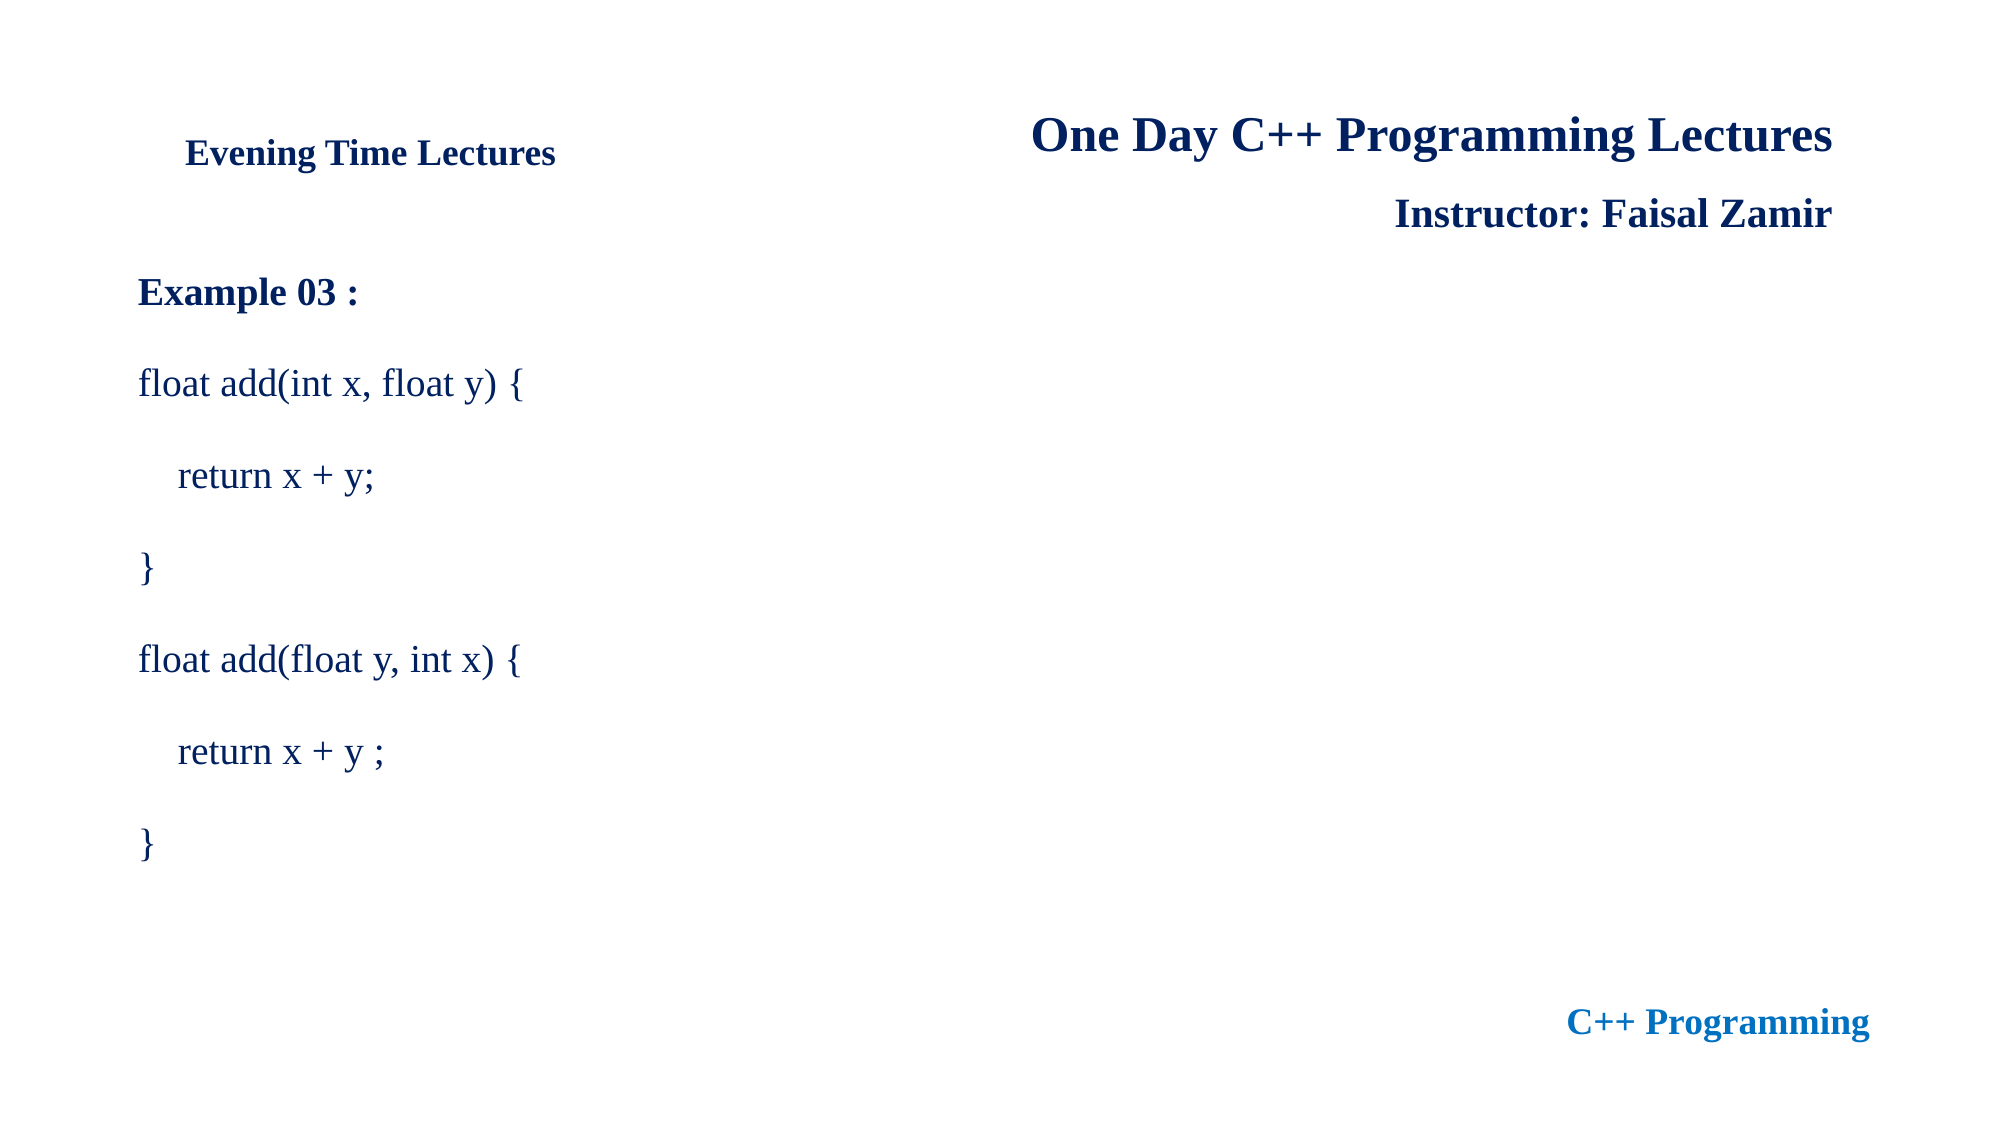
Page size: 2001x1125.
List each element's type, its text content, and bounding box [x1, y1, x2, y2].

list Example 03 : float add(int x, float y) { return x + y; } float add(float y, int x) { return x + y ; } [122, 234, 1848, 1062]
text_box Evening Time Lectures [59, 90, 682, 189]
text_box C++ Programming [1465, 955, 1971, 1062]
text_box One Day C++ Programming Lectures Instructor: Faisal Zamir [230, 44, 1849, 264]
